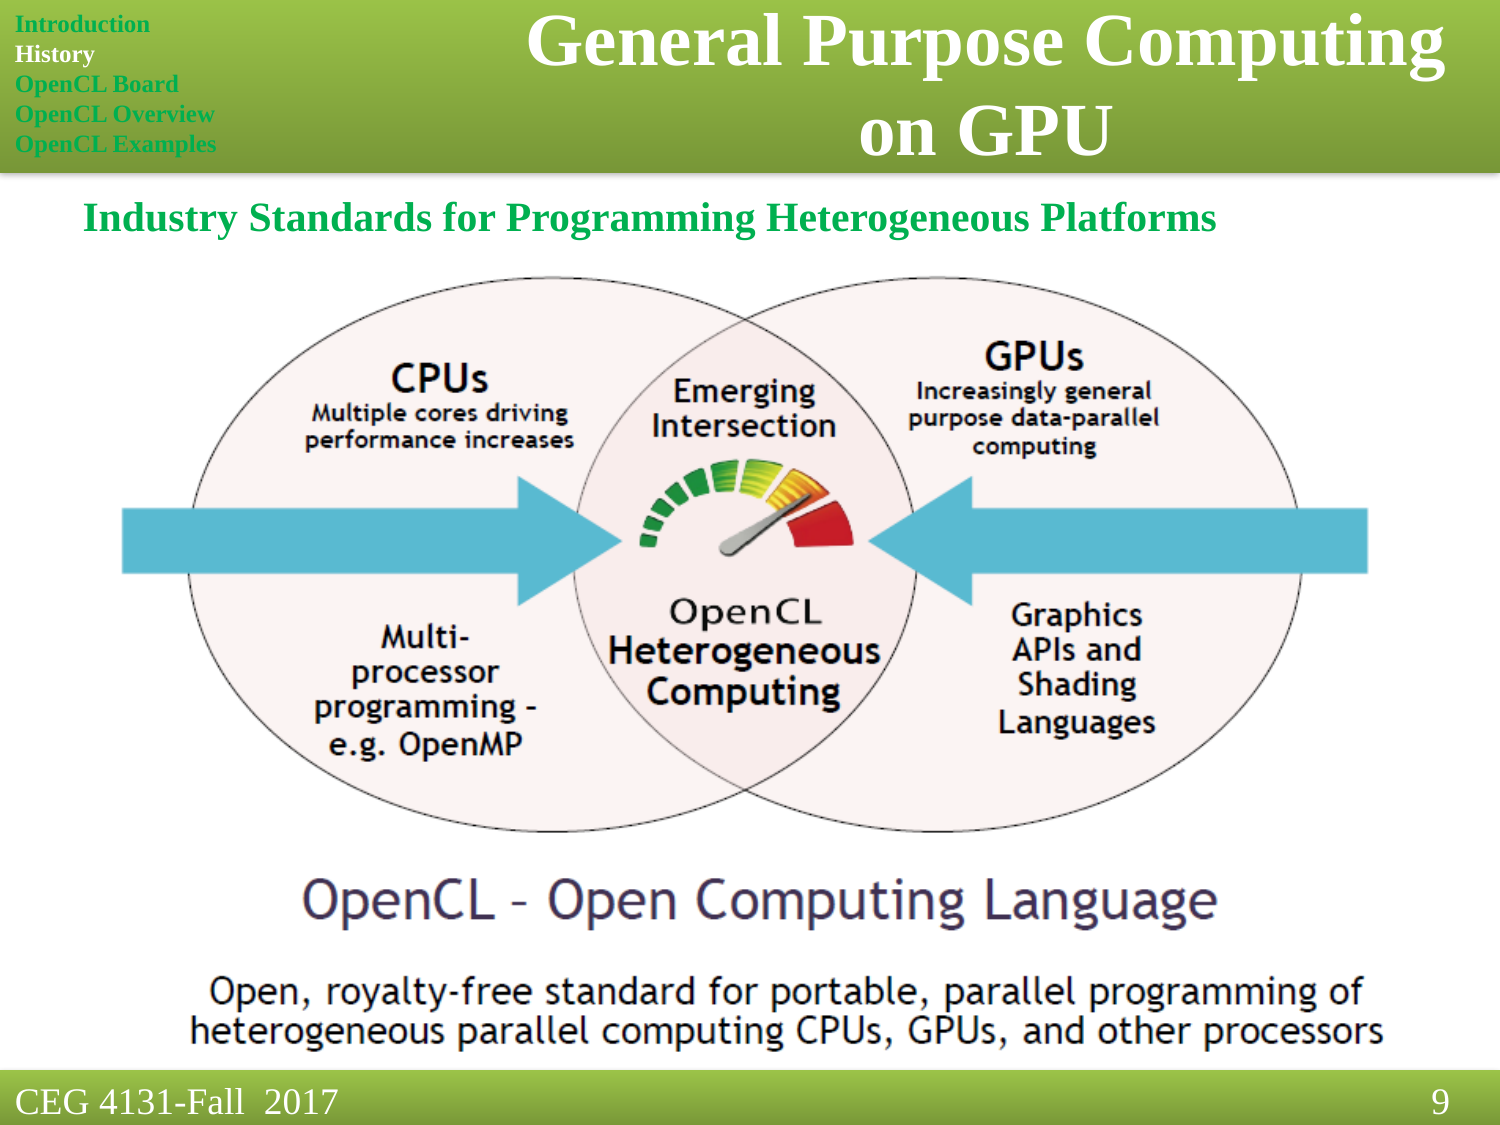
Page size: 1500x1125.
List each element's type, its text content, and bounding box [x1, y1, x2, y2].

text_box Industry Standards for Programming Heterogeneous Platforms [67, 182, 1233, 248]
picture [78, 247, 1422, 1062]
text_box Introduction History OpenCL Board OpenCL Overview OpenCL Examples [0, 0, 455, 165]
